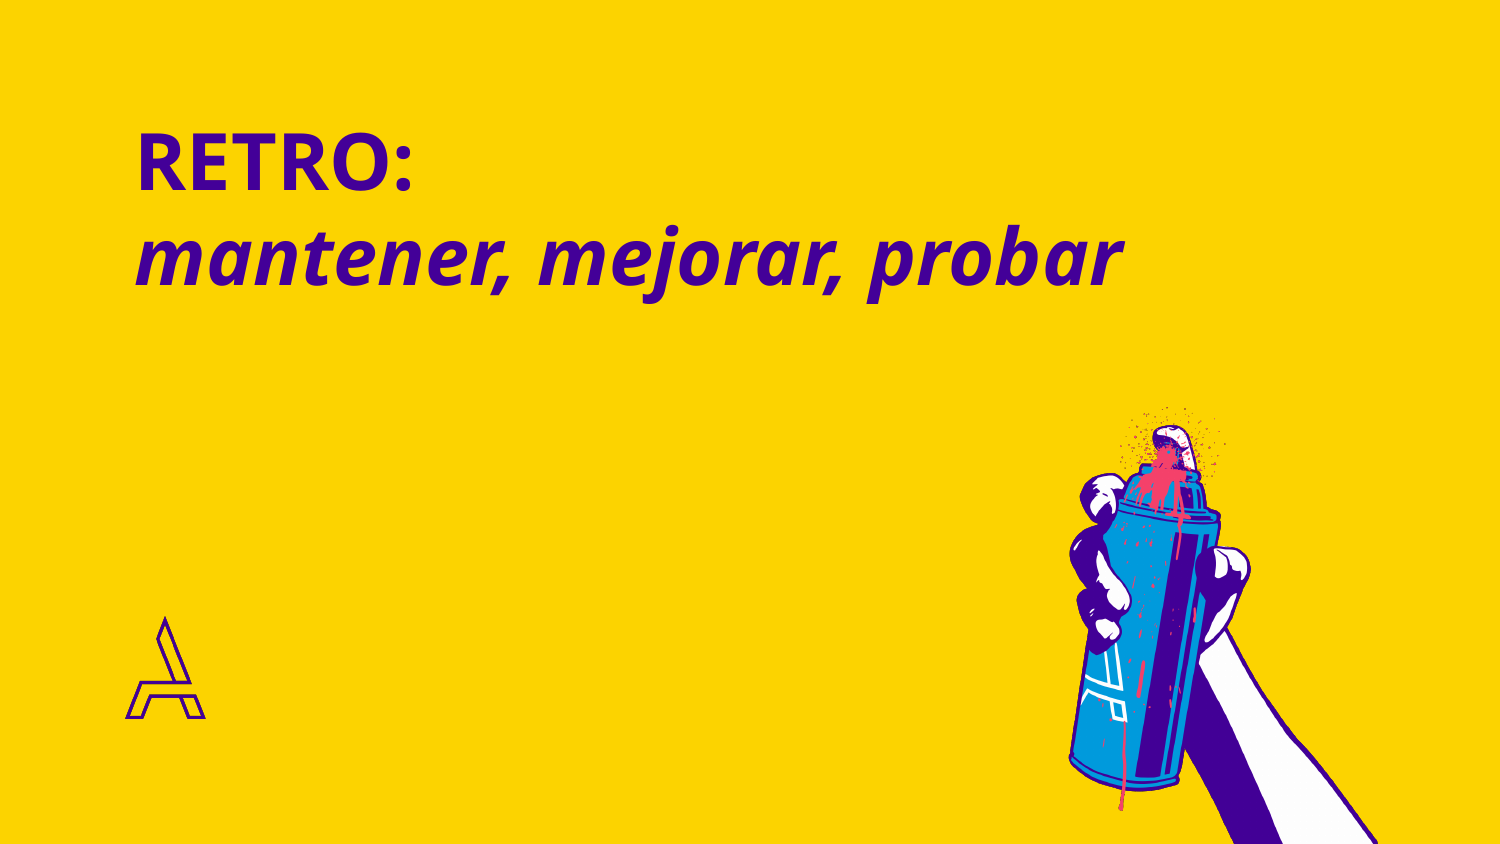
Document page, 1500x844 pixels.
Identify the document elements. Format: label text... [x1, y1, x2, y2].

picture [124, 616, 206, 719]
picture [1068, 406, 1382, 844]
title RETRO: mantener, mejorar, probar [119, 96, 1264, 346]
